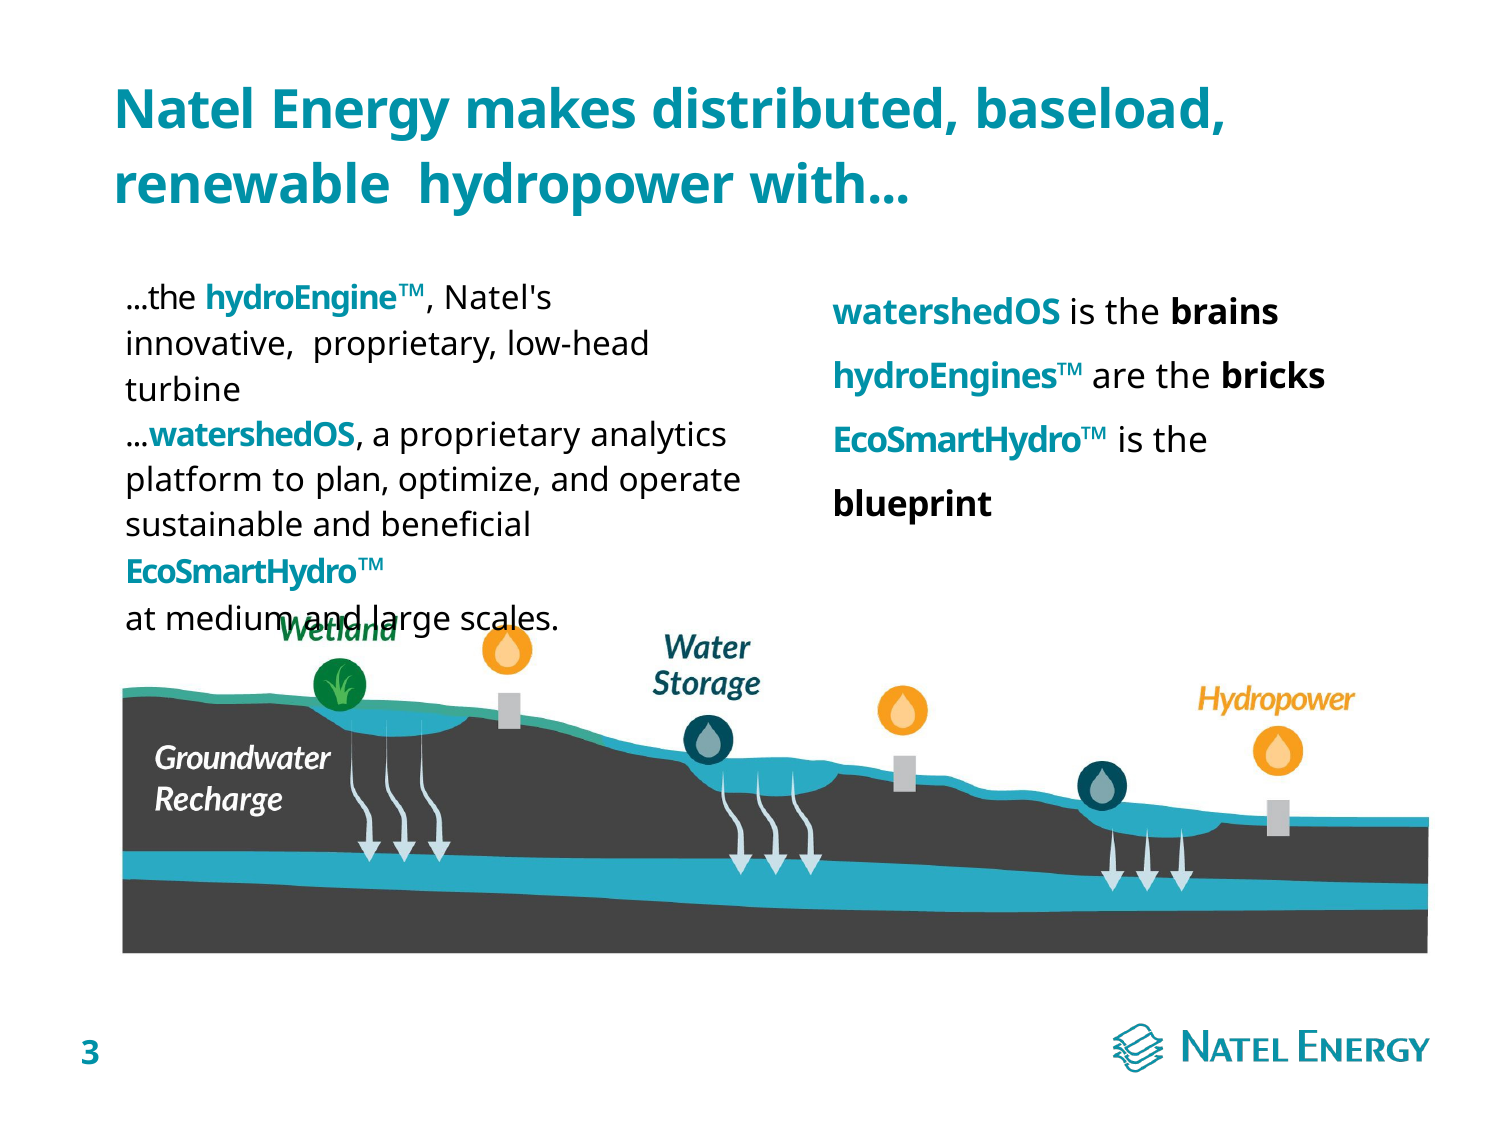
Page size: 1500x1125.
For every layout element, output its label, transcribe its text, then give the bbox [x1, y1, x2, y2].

text_box ...the hydroEngine™, Natel's innovative, proprietary, low-head turbine ...watershedOS, a proprietary analytics platform to plan, optimize, and operate sustainable and beneficial EcoSmartHydro™ at medium and large scales. [122, 265, 772, 637]
text_box watershedOS is the brains hydroEngines™ are the bricks EcoSmartHydro™ is the blueprint [830, 266, 1357, 524]
text_box [92, 556, 1453, 982]
text_box [1108, 1022, 1431, 1074]
slide_number 3 [76, 1029, 105, 1125]
title Natel Energy makes distributed, baseload, renewable hydropower with... [105, 62, 1395, 253]
